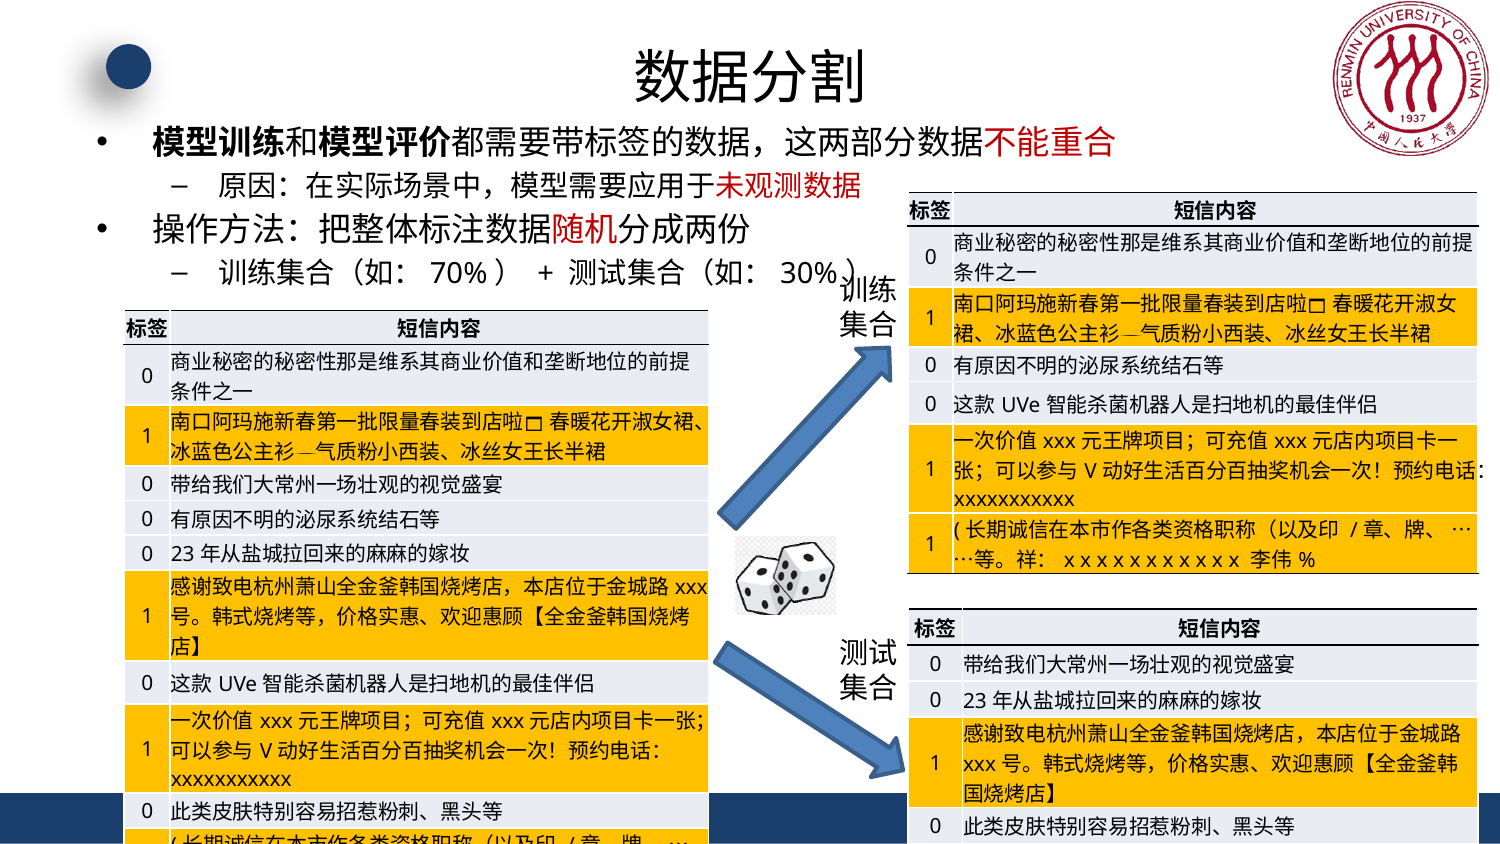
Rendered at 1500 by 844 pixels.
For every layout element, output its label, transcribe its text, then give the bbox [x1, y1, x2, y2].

table_header 标签 [909, 193, 952, 225]
table_cell 一次价值xxx元王牌项目；可充值xxx元店内项目卡一张；可以参与V动好生活百分百抽奖机会一次！预约电话：xxxxxxxxxxx [171, 705, 708, 792]
table_cell 此类皮肤特别容易招惹粉刺、黑头等 [171, 794, 708, 827]
picture [734, 536, 837, 615]
table_cell 1 [909, 425, 952, 512]
table_cell 1 [125, 829, 169, 844]
table_cell 23年从盐城拉回来的麻麻的嫁妆 [963, 682, 1477, 716]
table_cell 0 [928, 646, 962, 680]
table_cell 0 [125, 467, 169, 500]
table_cell 商业秘密的秘密性那是维系其商业价值和垄断地位的前提条件之一 [954, 227, 1477, 286]
table_cell 0 [909, 682, 962, 716]
table_cell (长期诚信在本市作各类资格职称（以及印 /章、牌、 ……等。祥：x x x x x x x x x x x 李伟% [171, 829, 708, 844]
table_header 标签 [909, 610, 962, 644]
table_cell 南口阿玛施新春第一批限量春装到店啦 春暖花开淑女裙、冰蓝色公主衫气质粉小西装、冰丝女王长半裙 [171, 406, 708, 465]
table_cell 0 [125, 662, 169, 703]
table_cell 感谢致电杭州萧山全金釜韩国烧烤店，本店位于金城路xxx号。韩式烧烤等，价格实惠、欢迎惠顾【全金釜韩国烧烤店】 [171, 571, 708, 660]
table_cell 1 [125, 705, 169, 792]
table_cell 1 [909, 718, 962, 807]
table_cell (长期诚信在本市作各类资格职称（以及印 /章、牌、 ……等。祥：x x x x x x x x x x x 李伟% [954, 514, 1477, 573]
table_cell 带给我们大常州一场壮观的视觉盛宴 [171, 467, 708, 500]
table_cell 0 [909, 382, 952, 423]
table_cell 南口阿玛施新春第一批限量春装到店啦 春暖花开淑女裙、冰蓝色公主衫气质粉小西装、冰丝女王长半裙 [954, 288, 1477, 346]
table_cell 0 [125, 345, 169, 404]
text_box 测试集合 [824, 627, 928, 713]
text_box [712, 640, 906, 780]
table_header 短信内容 [963, 610, 1477, 644]
table_cell 0 [125, 794, 169, 827]
table_header 短信内容 [954, 193, 1477, 225]
table_cell 这款UVe智能杀菌机器人是扫地机的最佳伴侣 [954, 382, 1477, 423]
title 数据分割 [75, 33, 1425, 116]
table_cell 此类皮肤特别容易招惹粉刺、黑头等 [963, 808, 1477, 843]
table_cell 23年从盐城拉回来的麻麻的嫁妆 [171, 536, 708, 569]
table_cell 1 [125, 406, 169, 465]
table_cell 感谢致电杭州萧山全金釜韩国烧烤店，本店位于金城路xxx号。韩式烧烤等，价格实惠、欢迎惠顾【全金釜韩国烧烤店】 [963, 718, 1477, 807]
text_box [716, 349, 893, 531]
table_cell 有原因不明的泌尿系统结石等 [954, 348, 1477, 381]
picture [1326, 0, 1500, 158]
table_cell 有原因不明的泌尿系统结石等 [171, 501, 708, 534]
table_cell 这款UVe智能杀菌机器人是扫地机的最佳伴侣 [171, 662, 708, 703]
table_cell 带给我们大常州一场壮观的视觉盛宴 [963, 646, 1477, 680]
text_box 训练集合 [825, 263, 928, 349]
list 模型训练和模型评价都需要带标签的数据，这两部分数据不能重合 原因：在实际场景中，模型需要应用于未观测数据 操作方法：把整体标注数据随机分成两份 训练集合（如：70%） + 测试集合（如：30%） [81, 113, 1432, 760]
table_header 标签 [125, 311, 169, 344]
table_cell 1 [125, 571, 169, 660]
table_cell 商业秘密的秘密性那是维系其商业价值和垄断地位的前提条件之一 [171, 345, 708, 404]
table_cell 1 [909, 514, 952, 573]
table_cell 0 [125, 501, 169, 534]
table_cell 0 [909, 348, 952, 381]
table_cell 一次价值xxx元王牌项目；可充值xxx元店内项目卡一张；可以参与V动好生活百分百抽奖机会一次！预约电话：xxxxxxxxxxx [954, 425, 1477, 512]
table_header 短信内容 [171, 311, 708, 344]
table_cell 1 [928, 288, 952, 346]
table_cell 0 [909, 227, 952, 286]
table_cell 0 [125, 536, 169, 569]
table_cell 0 [909, 808, 962, 843]
